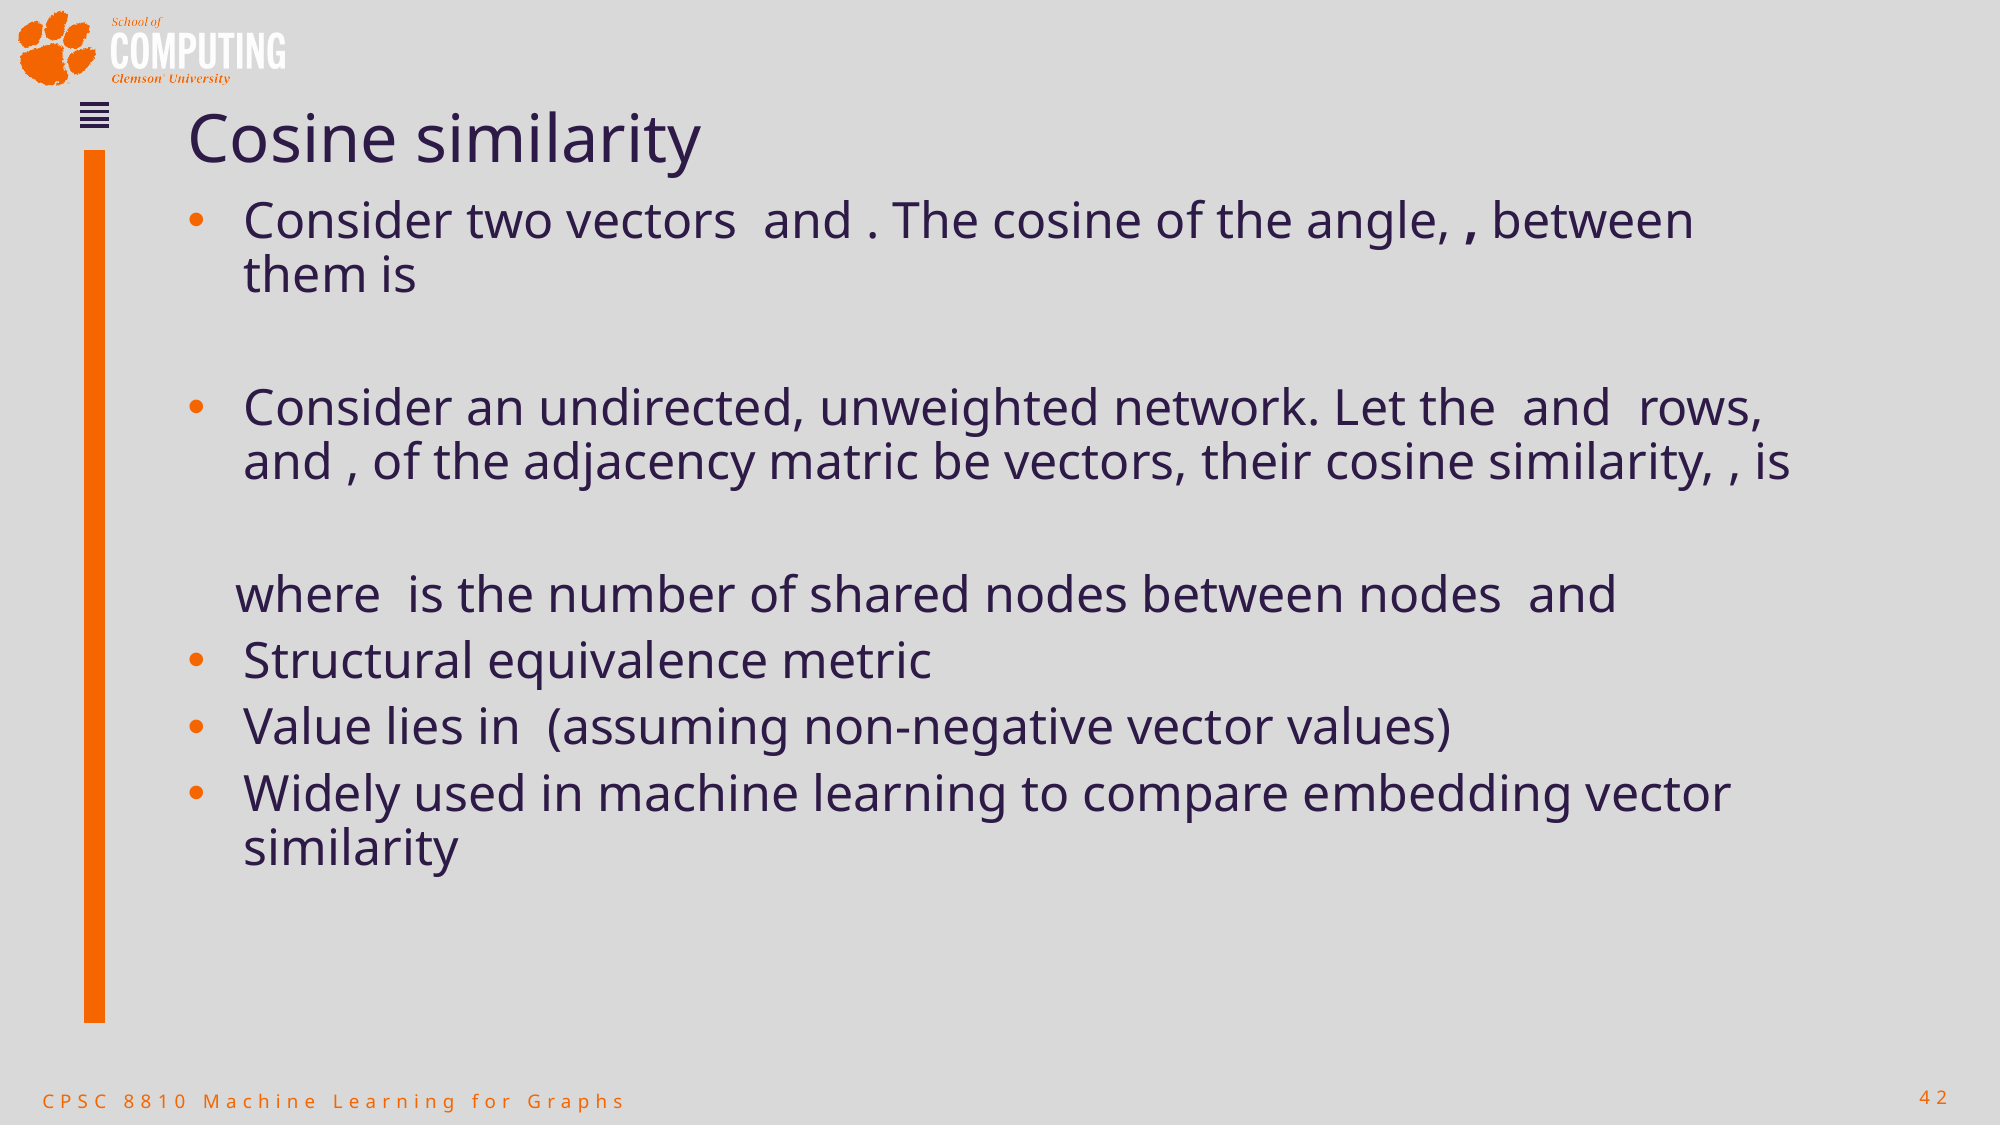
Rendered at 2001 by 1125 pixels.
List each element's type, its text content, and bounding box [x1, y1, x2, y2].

picture [18, 10, 285, 86]
title Cosine similarity [187, 104, 1913, 178]
